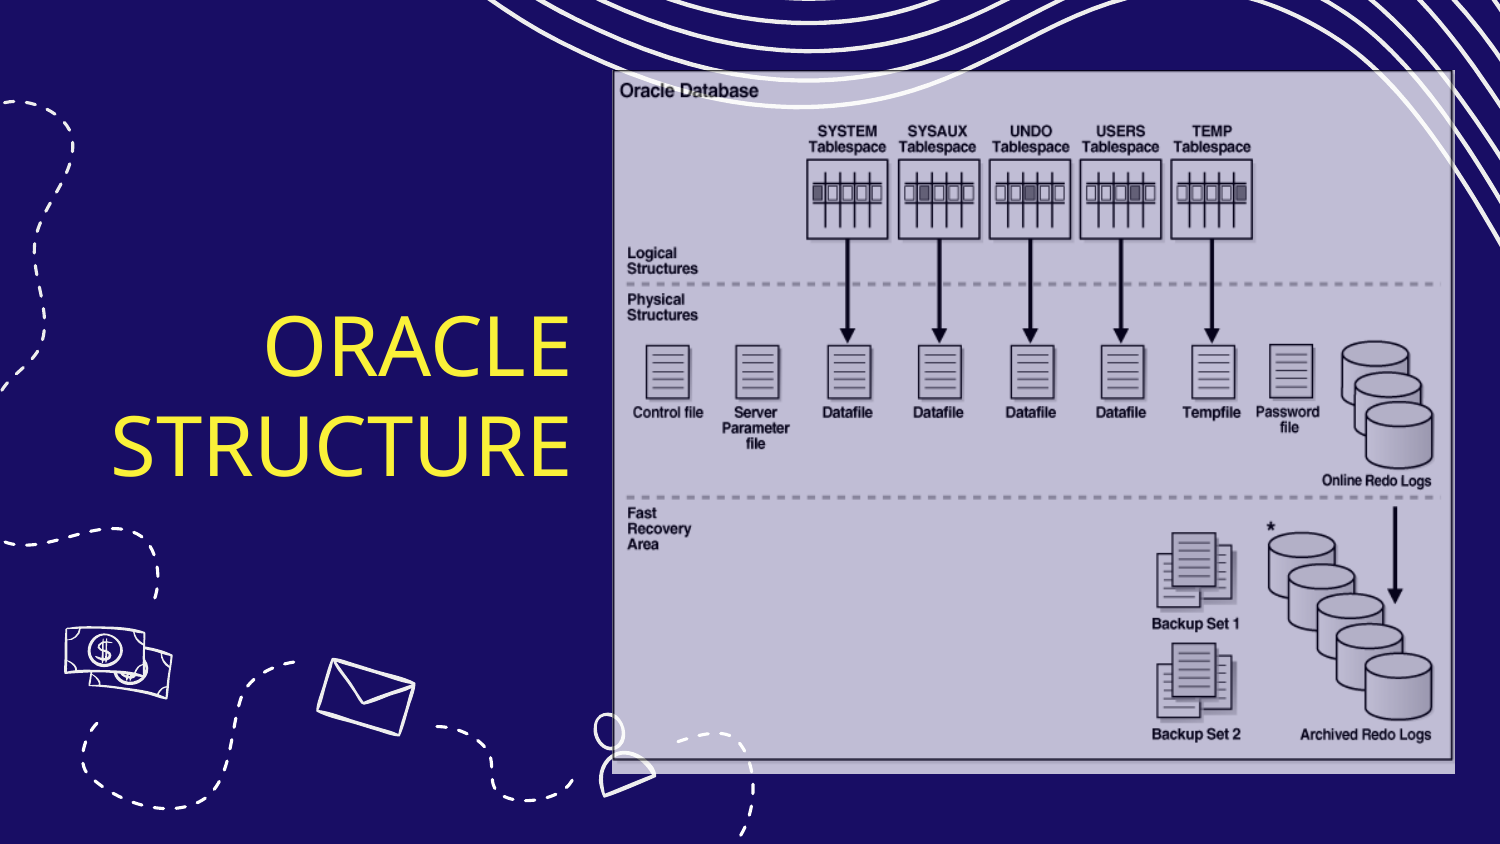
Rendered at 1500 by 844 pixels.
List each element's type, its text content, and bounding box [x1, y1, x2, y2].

title ORACLE STRUCTURE [48, 281, 588, 506]
picture [612, 70, 1455, 774]
